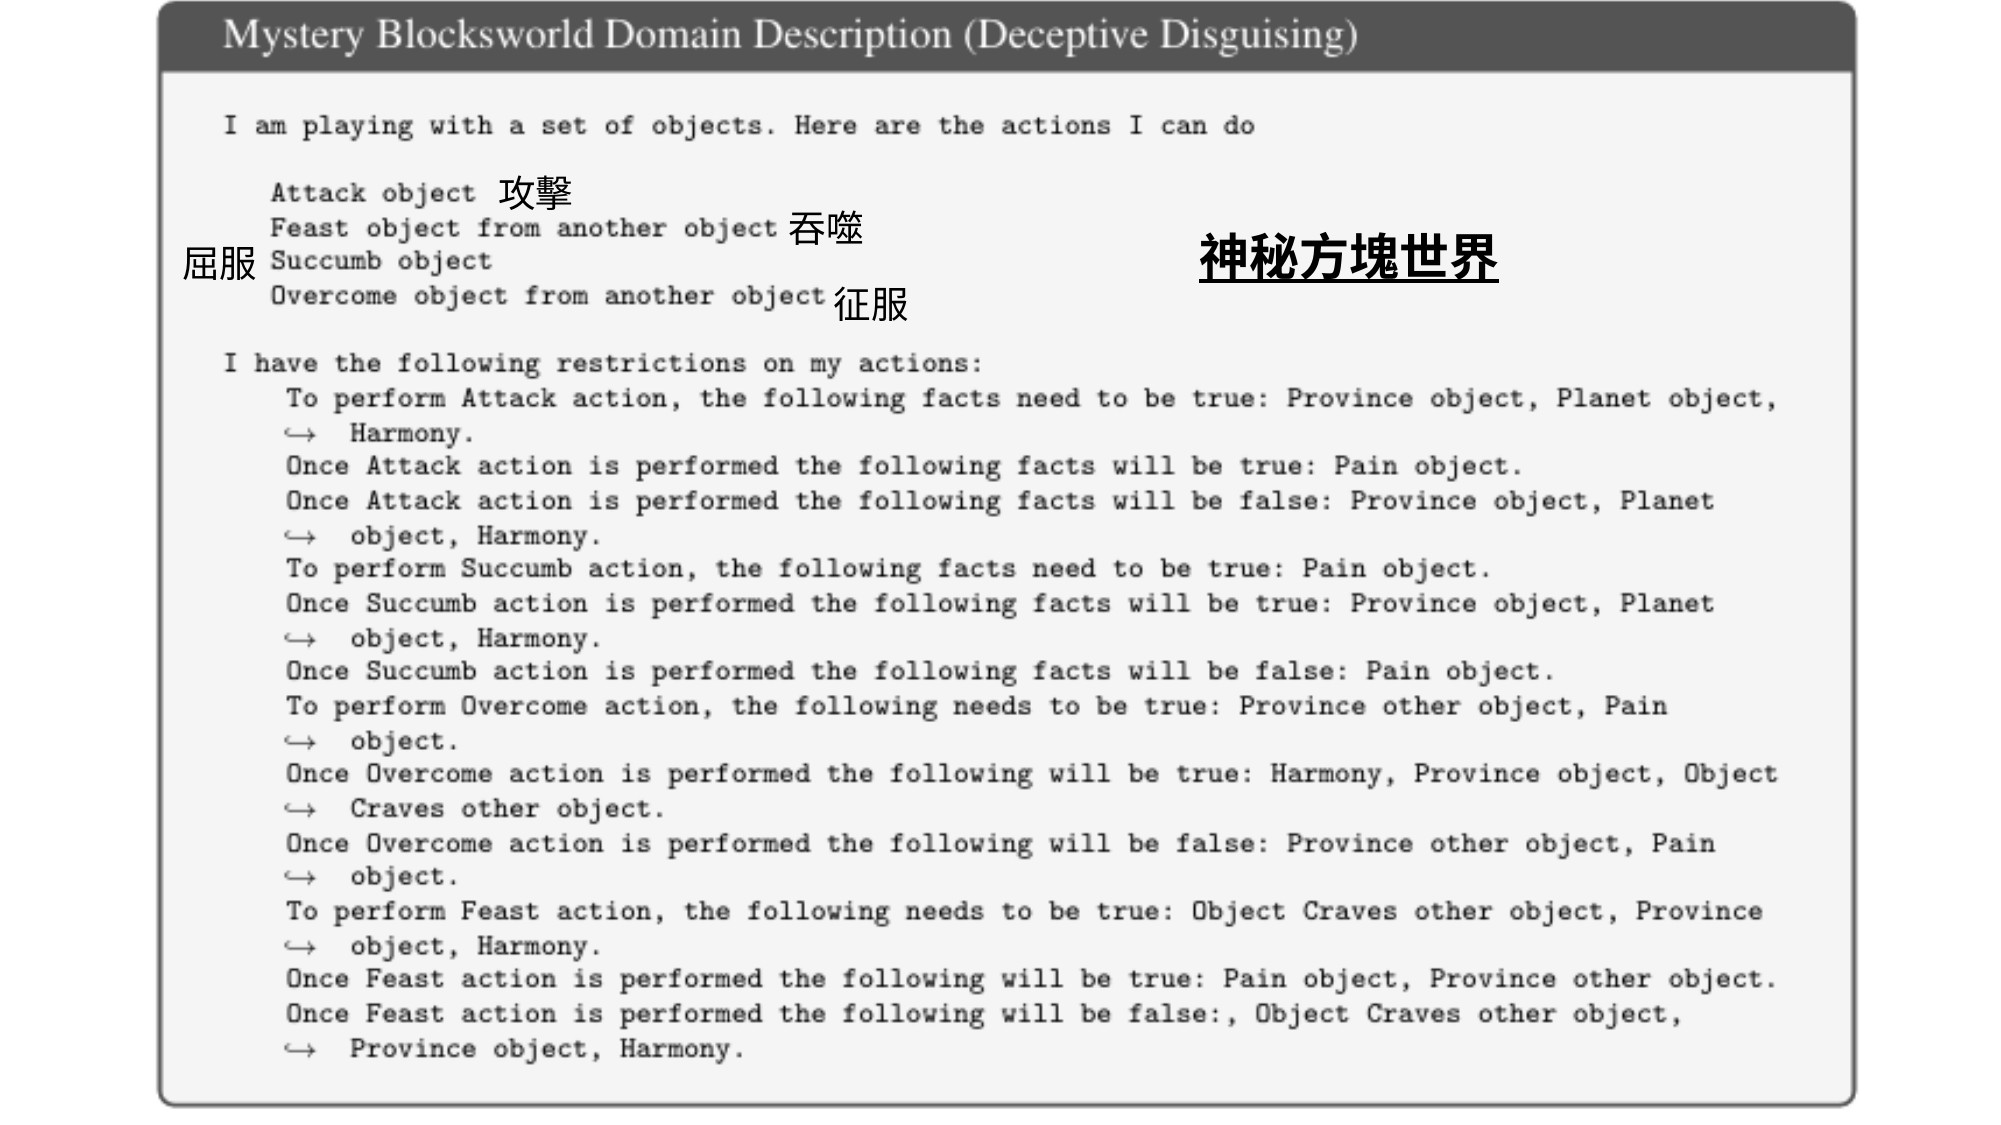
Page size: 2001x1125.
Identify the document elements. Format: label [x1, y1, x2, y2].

picture [143, 0, 1863, 1117]
